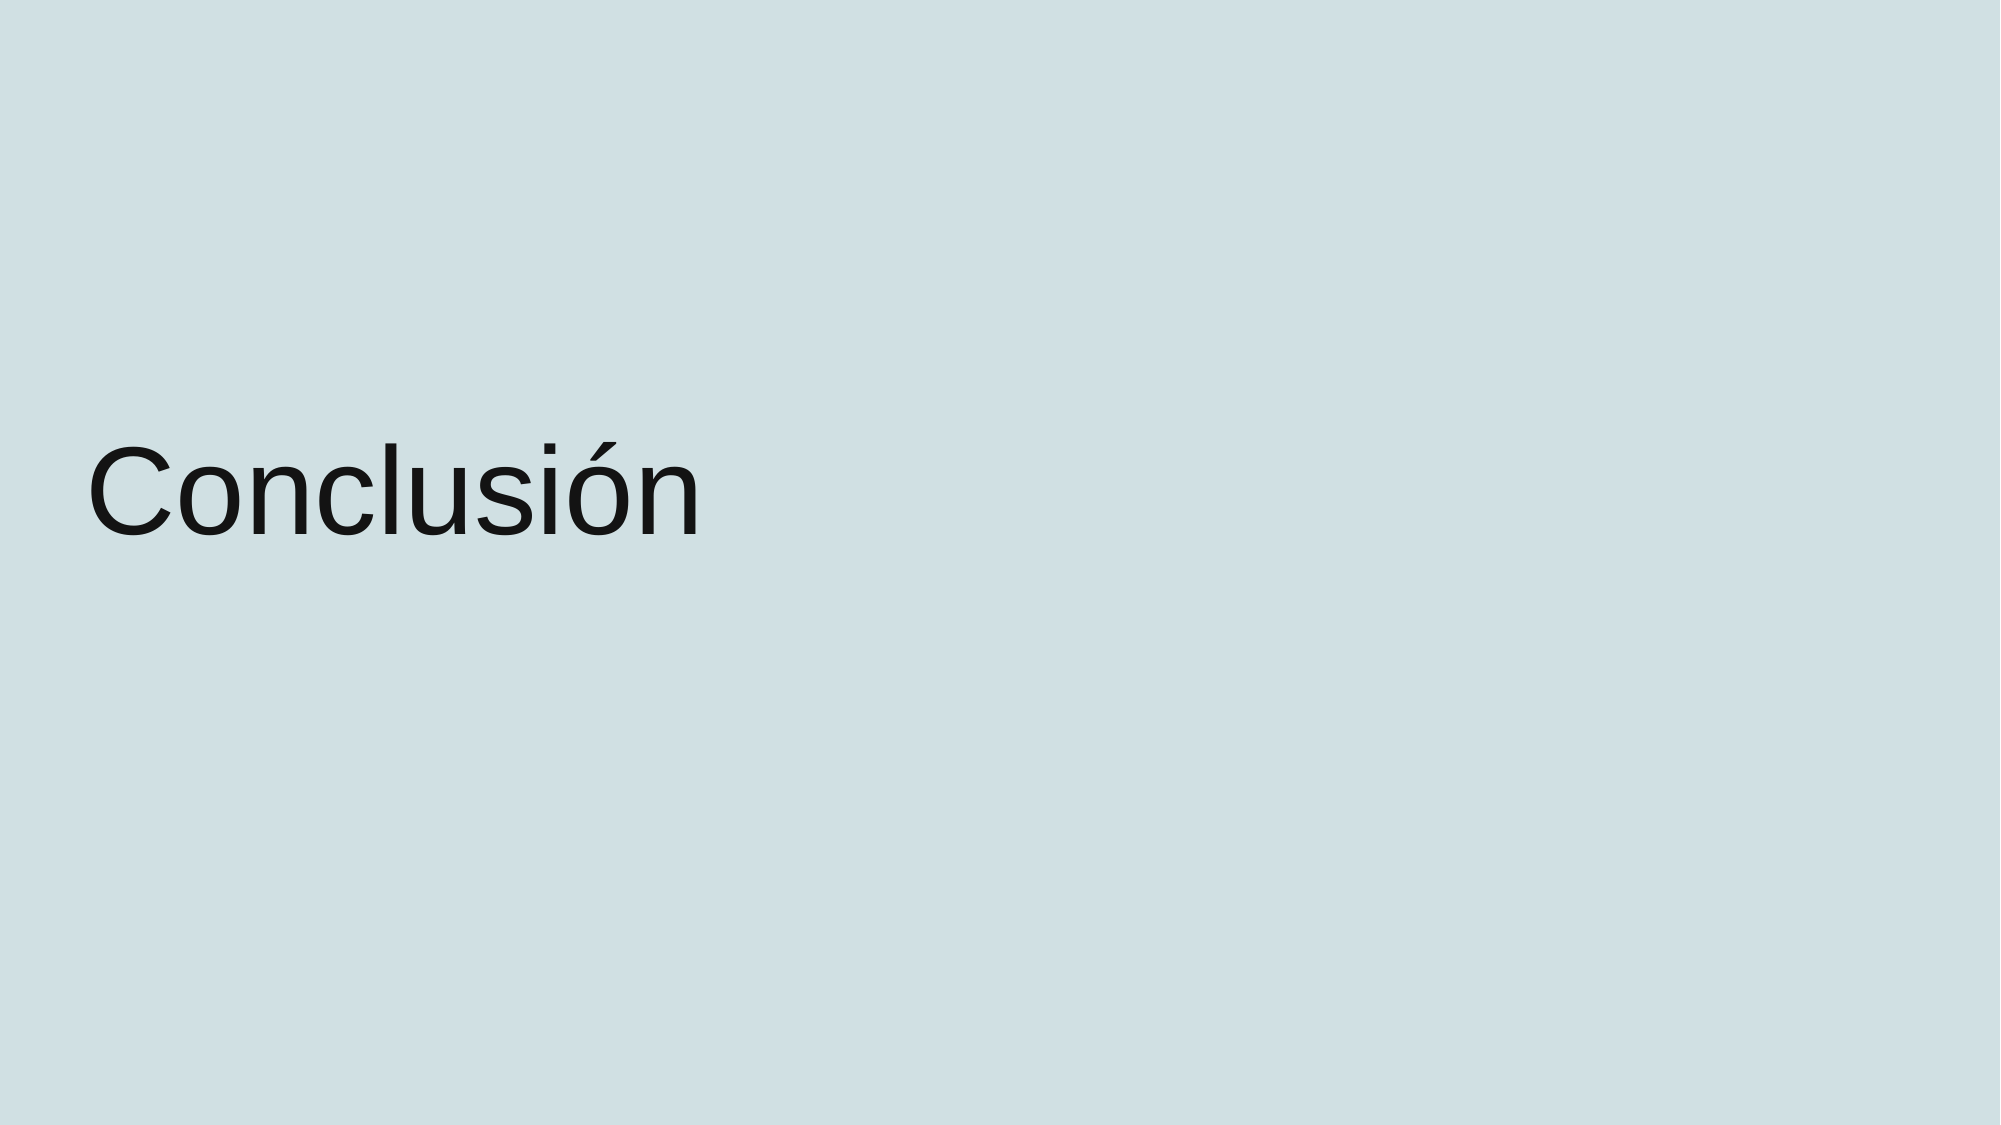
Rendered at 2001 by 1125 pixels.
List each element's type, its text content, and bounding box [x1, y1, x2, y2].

title Conclusión [70, 266, 1280, 570]
